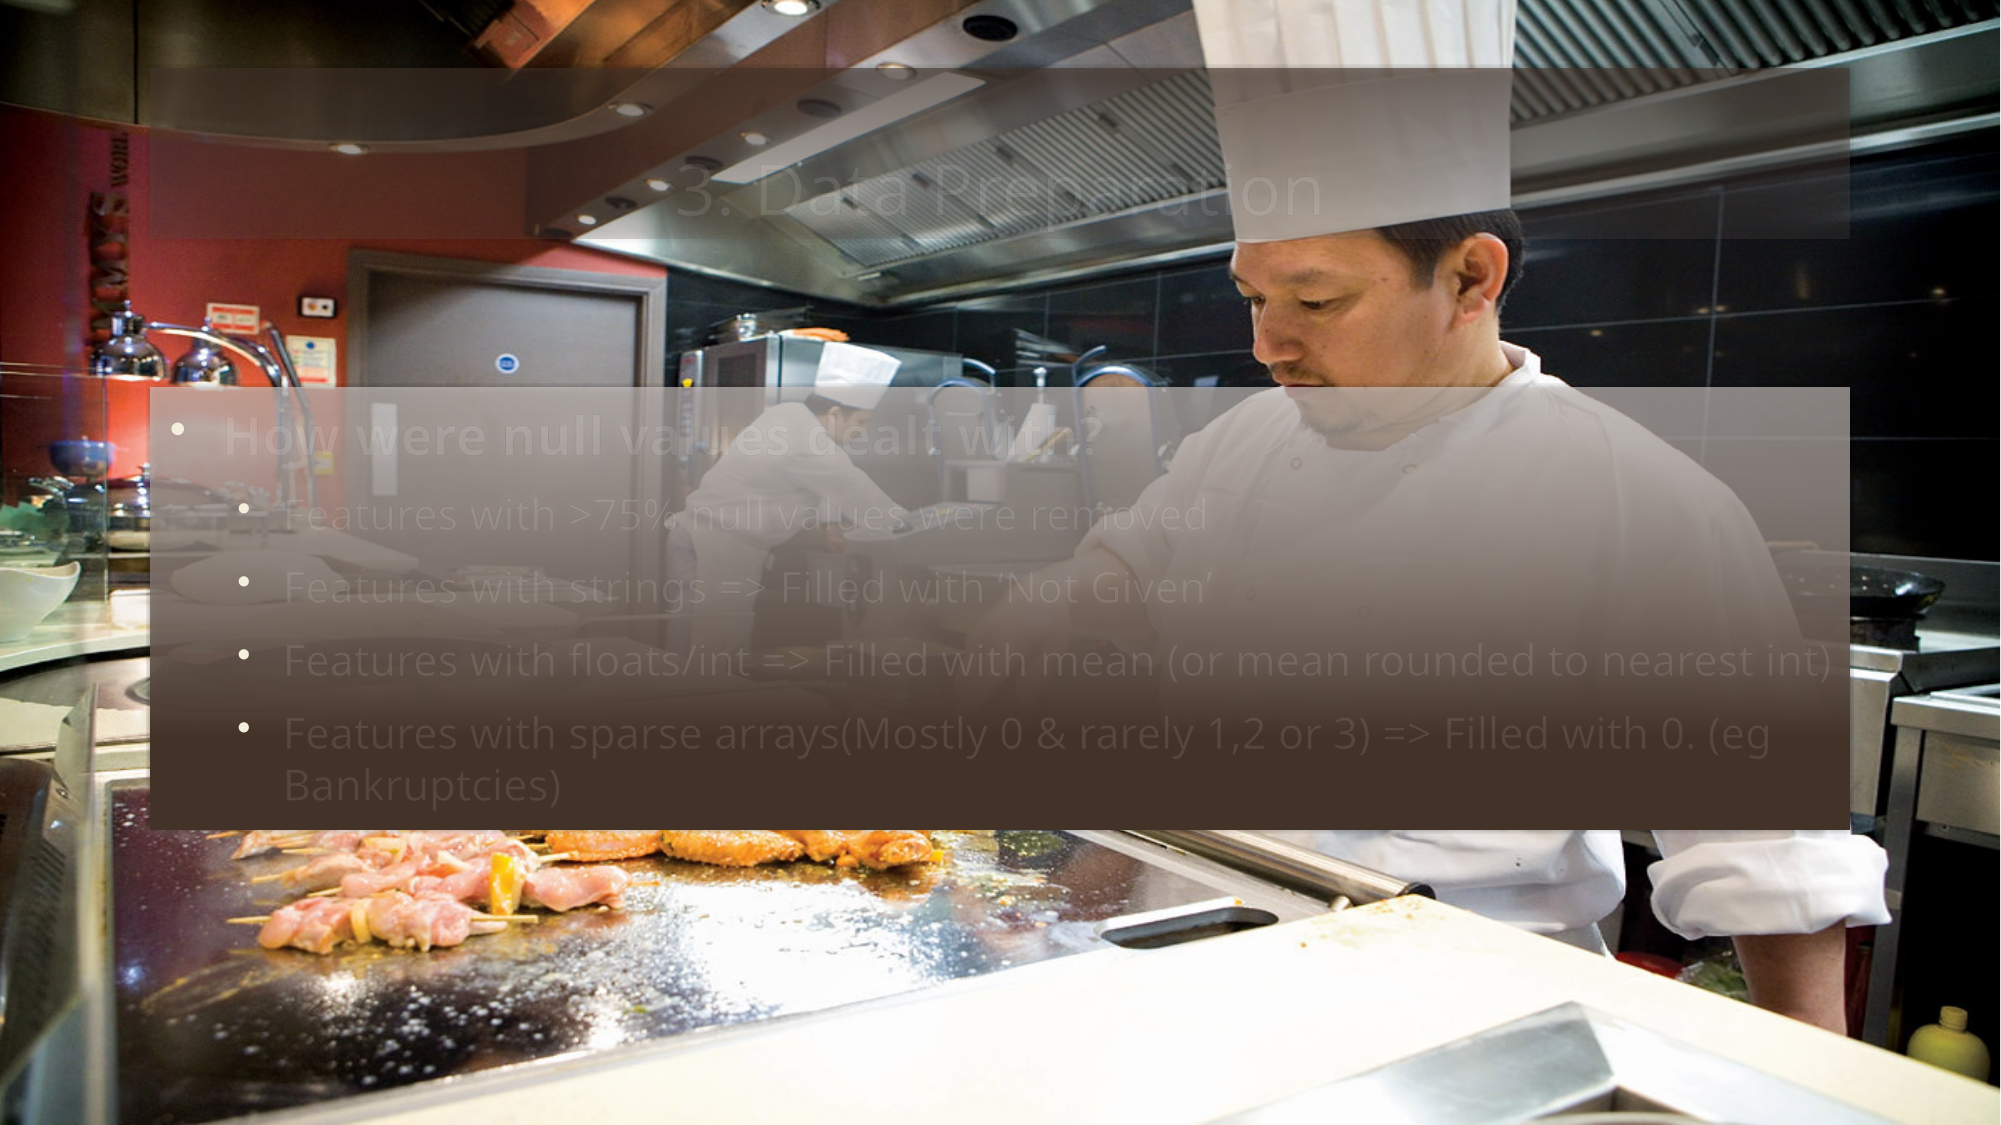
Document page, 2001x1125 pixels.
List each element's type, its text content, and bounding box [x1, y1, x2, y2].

list How were null values dealt with? Features with >75% null values were removed Features with strings => Filled with ‘Not Given’ Features with floats/int => Filled with mean (or mean rounded to nearest int) Features with sparse arrays(Mostly 0 & rarely 1,2 or 3) => Filled with 0. (eg Bankruptcies) [150, 387, 1850, 830]
picture [0, 0, 2001, 1125]
text_box 3. Data Preparation [150, 68, 1850, 239]
